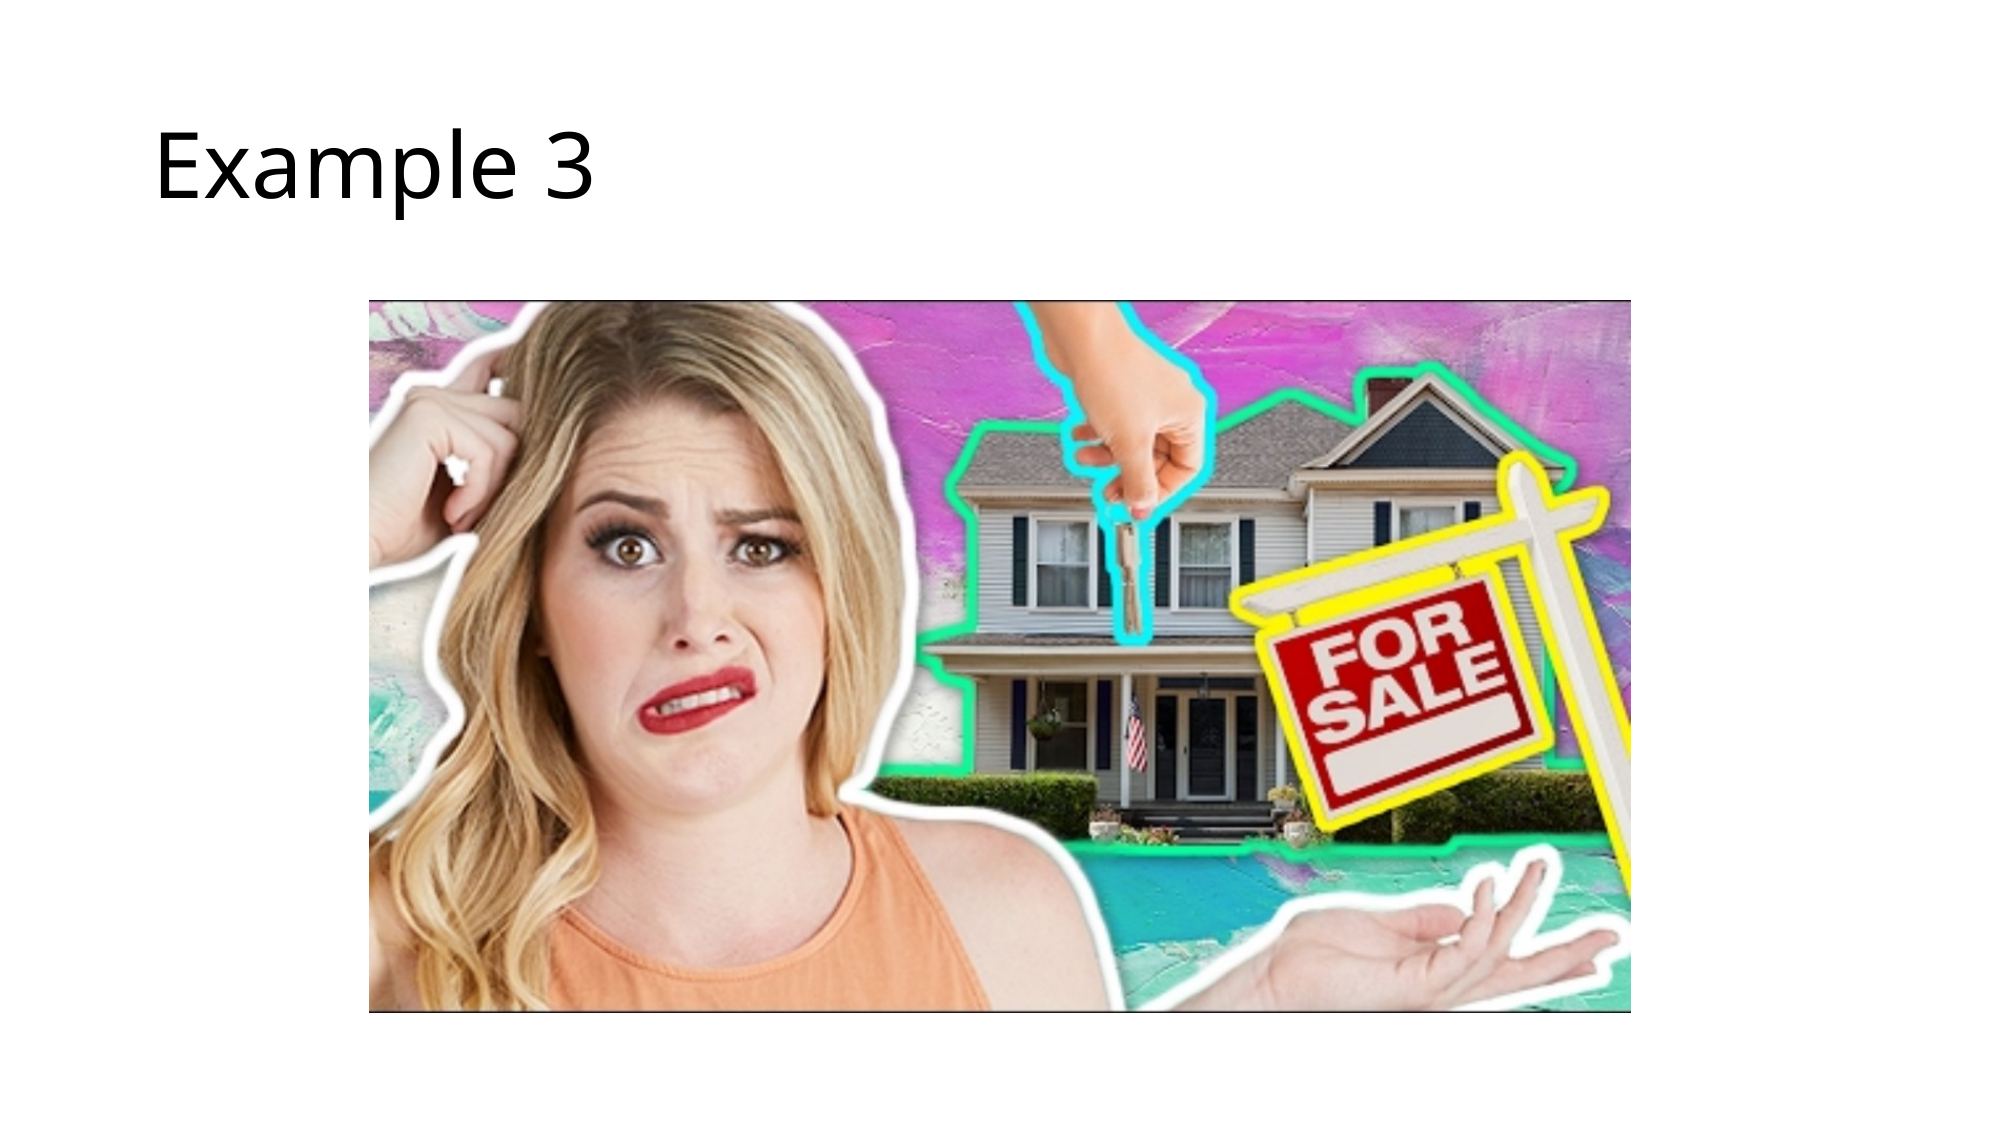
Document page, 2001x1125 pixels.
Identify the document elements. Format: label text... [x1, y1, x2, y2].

title Example 3 [137, 59, 1863, 278]
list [368, 299, 1632, 1014]
